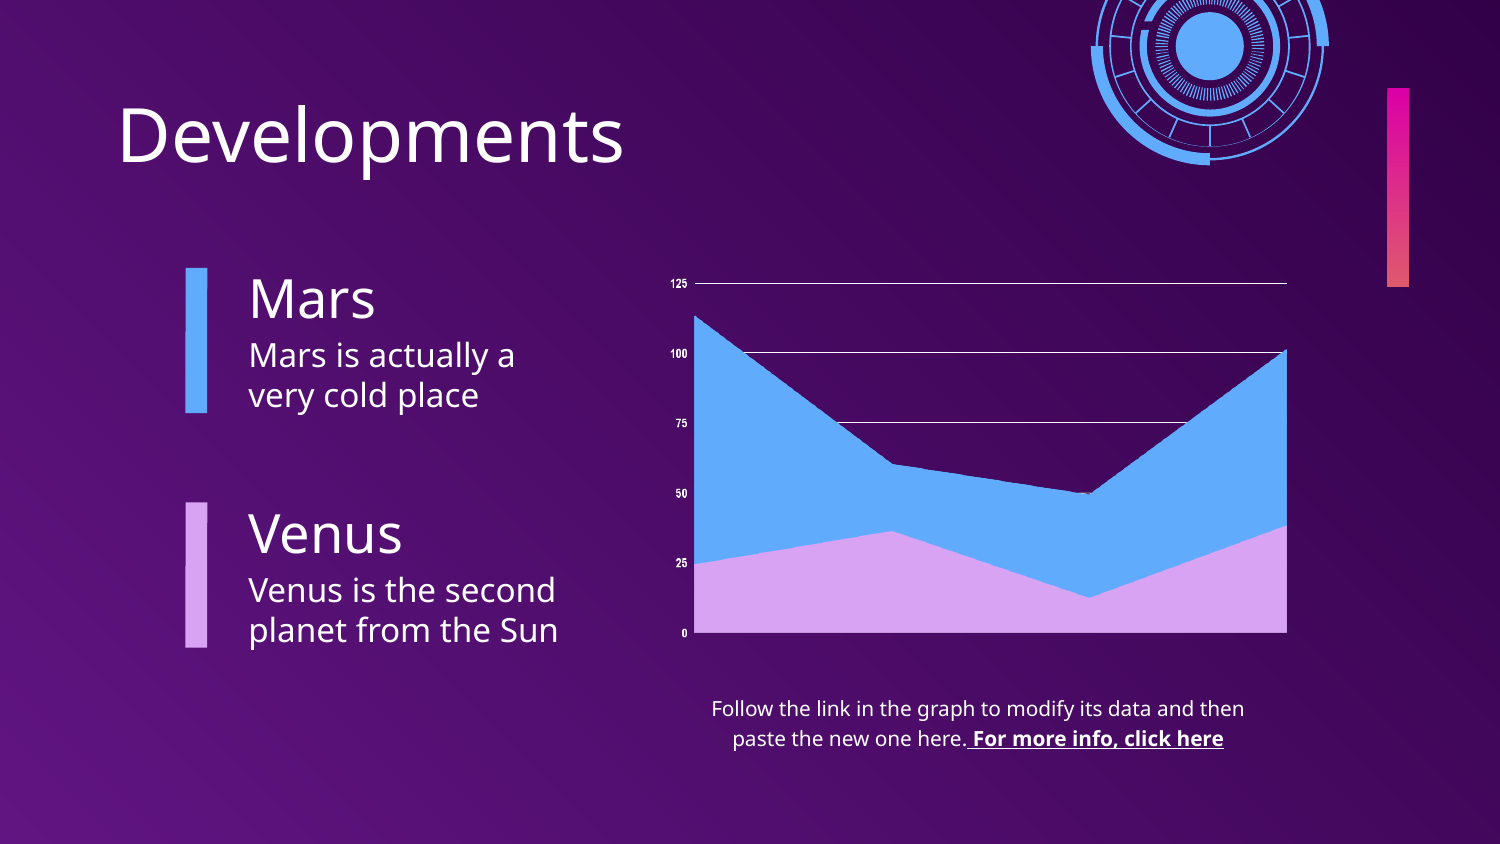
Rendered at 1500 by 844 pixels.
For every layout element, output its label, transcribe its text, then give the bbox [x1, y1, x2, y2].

text_box [185, 502, 208, 648]
title Developments [101, 72, 1399, 167]
text_box Mars [233, 267, 601, 319]
text_box Follow the link in the graph to modify its data and then paste the new one here. For more info, click here [666, 689, 1290, 756]
text_box Venus [233, 502, 601, 553]
picture [649, 254, 1307, 661]
text_box [185, 267, 208, 414]
text_box Venus is the second planet from the Sun [233, 553, 601, 648]
text_box Mars is actually a very cold place [233, 319, 601, 414]
